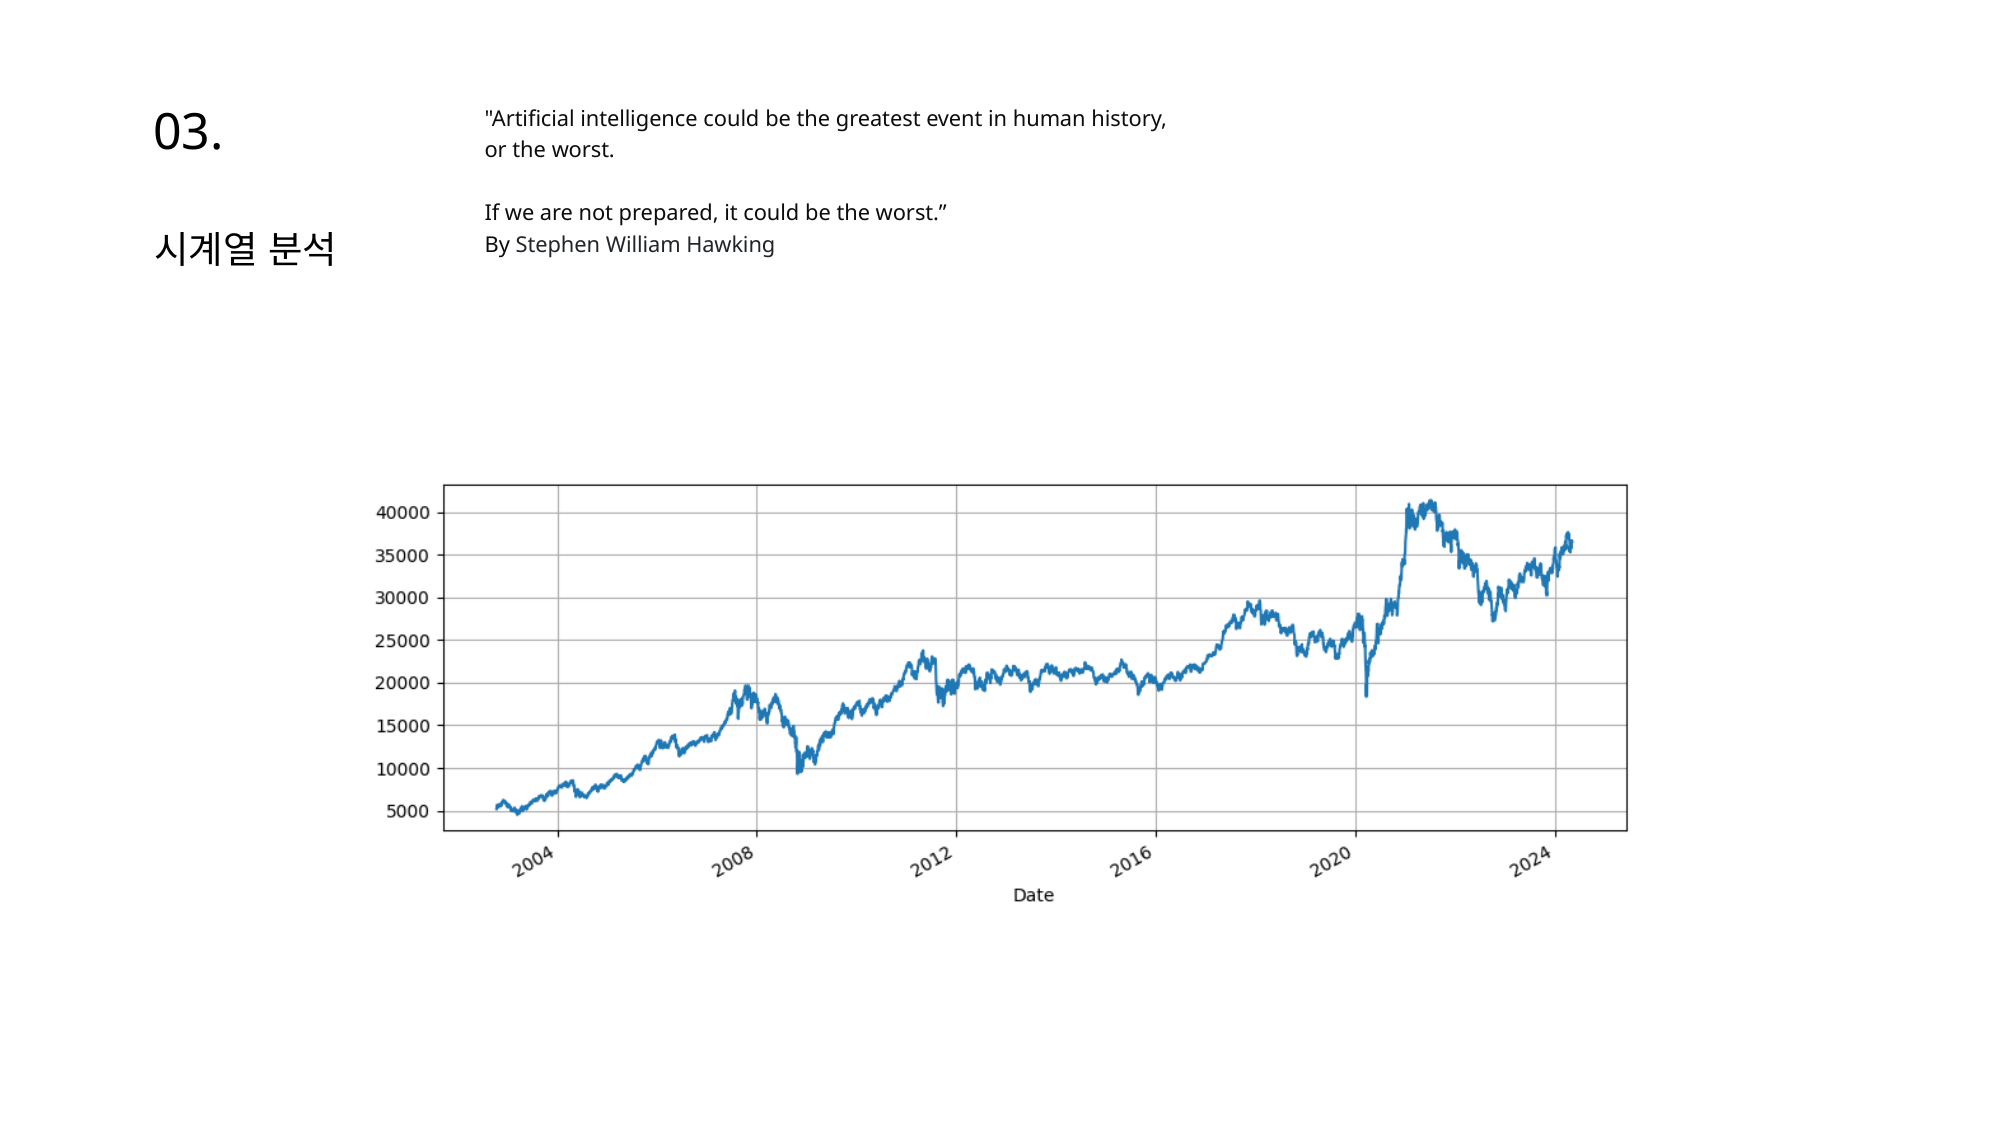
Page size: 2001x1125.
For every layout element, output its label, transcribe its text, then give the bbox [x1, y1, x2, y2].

text_box 03. [138, 92, 239, 167]
picture [362, 472, 1638, 918]
text_box 시계열 분석 [139, 218, 353, 279]
text_box "Artificial intelligence could be the greatest event in human history, or the worst. If we are not prepared, it could be the worst.” By Stephen William Hawking [469, 92, 1189, 264]
